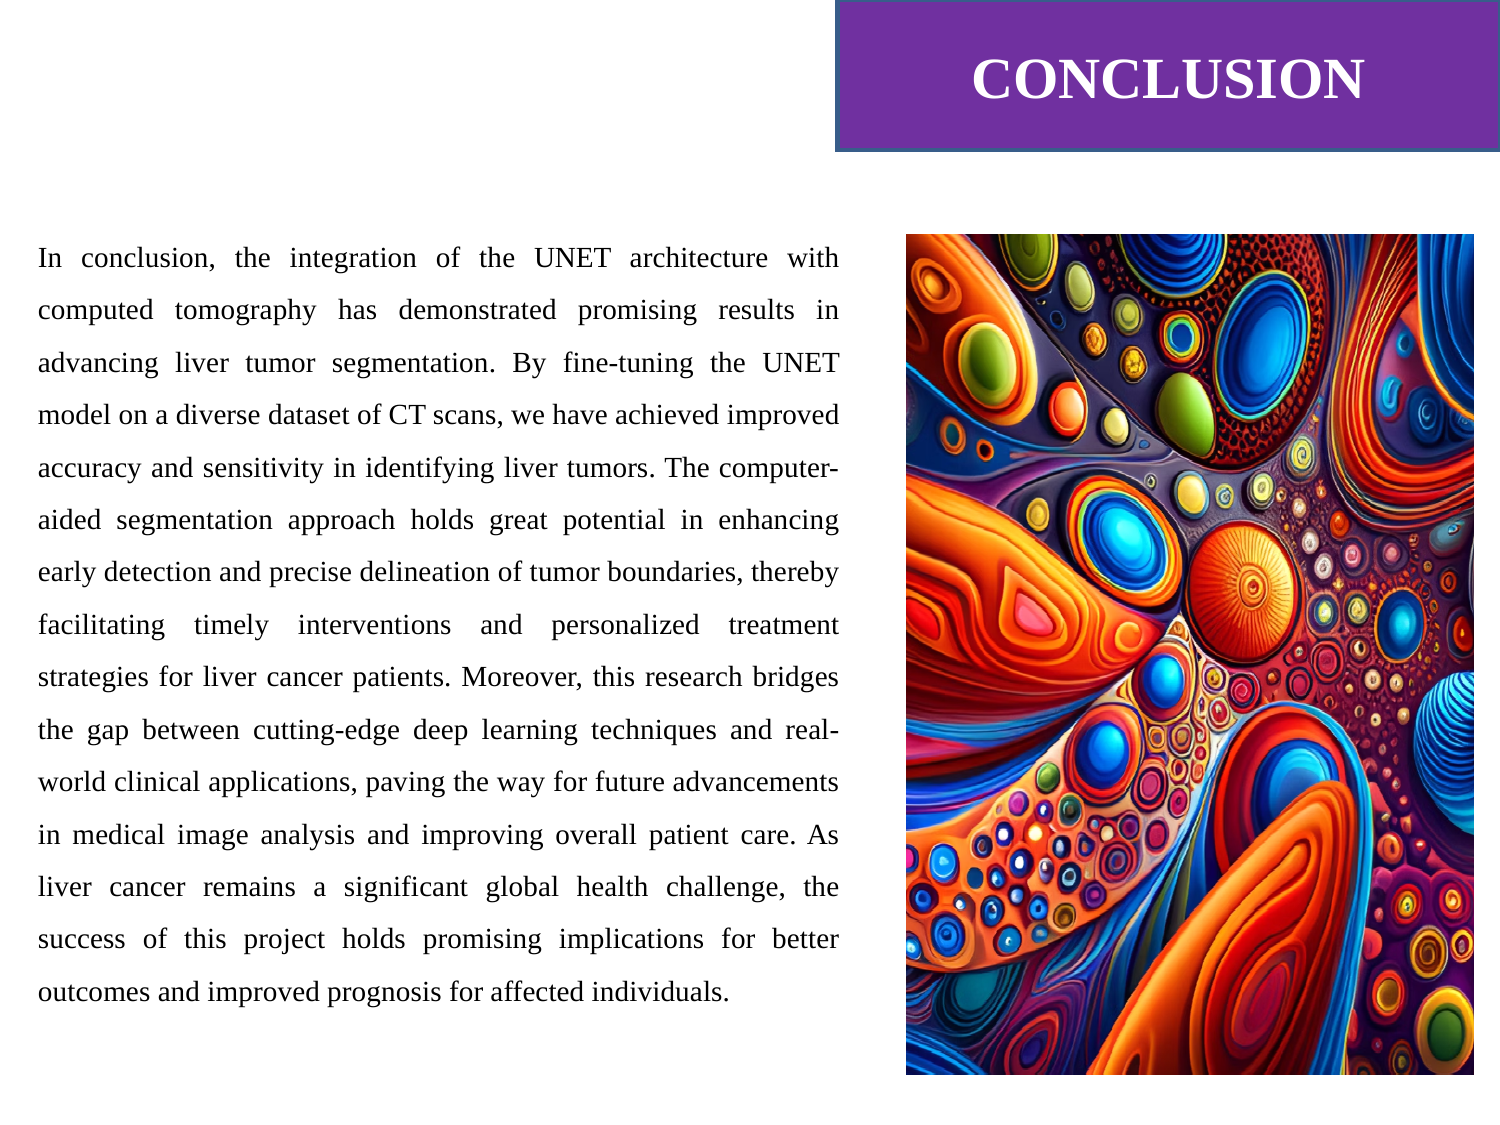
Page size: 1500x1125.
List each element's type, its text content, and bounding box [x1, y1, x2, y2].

picture [906, 234, 1474, 1075]
text_box CONCLUSION [837, 0, 1500, 150]
text_box In conclusion, the integration of the UNET architecture with computed tomography has demonstrated promising results in advancing liver tumor segmentation. By fine-tuning the UNET model on a diverse dataset of CT scans, we have achieved improved accuracy and sensitivity in identifying liver tumors. The computer-aided segmentation approach holds great potential in enhancing early detection and precise delineation of tumor boundaries, thereby facilitating timely interventions and personalized treatment strategies for liver cancer patients. Moreover, this research bridges the gap between cutting-edge deep learning techniques and real-world clinical applications, paving the way for future advancements in medical image analysis and improving overall patient care. As liver cancer remains a significant global health challenge, the success of this project holds promising implications for better outcomes and improved prognosis for affected individuals. [0, 205, 891, 1023]
